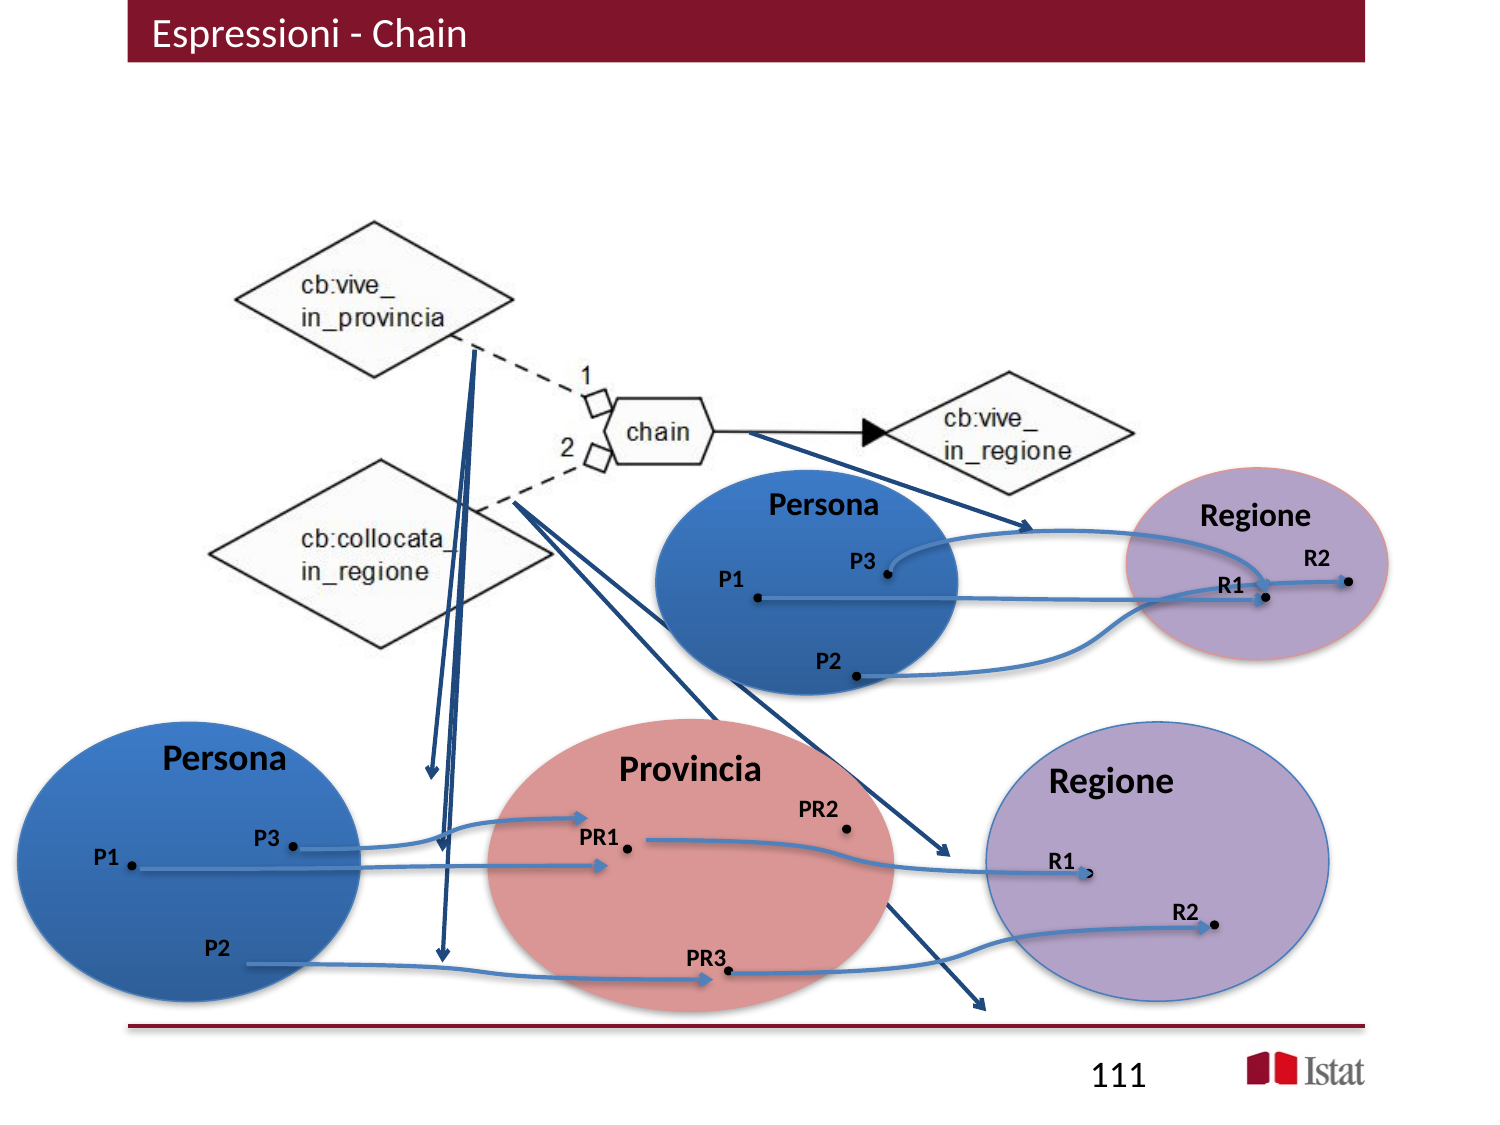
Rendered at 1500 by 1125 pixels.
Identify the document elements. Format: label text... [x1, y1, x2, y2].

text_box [430, 349, 475, 718]
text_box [645, 721, 1329, 1002]
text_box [655, 467, 1389, 696]
slide_number 111 [1074, 1042, 1425, 1103]
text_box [17, 719, 894, 1012]
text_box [513, 501, 987, 720]
picture [165, 195, 1217, 676]
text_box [749, 432, 1034, 531]
text_box Espressioni - Chain [136, 0, 1487, 62]
